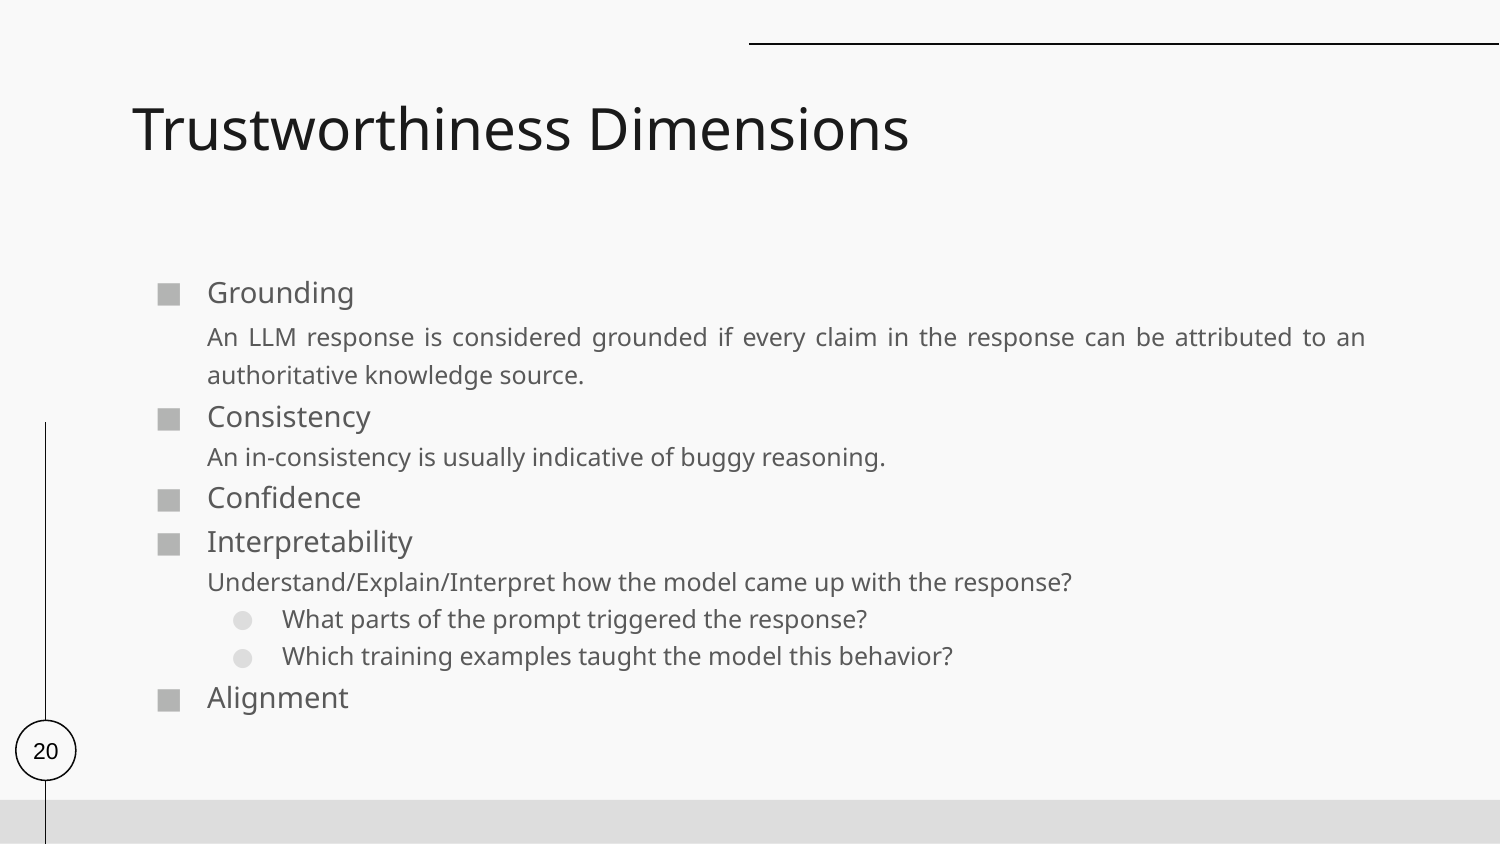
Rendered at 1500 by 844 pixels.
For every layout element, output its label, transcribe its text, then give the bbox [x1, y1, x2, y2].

title ﻿Trustworthiness Dimensions [116, 77, 1383, 168]
text_box 33 [22, 718, 69, 728]
text_box 33 [22, 772, 70, 783]
list ﻿Grounding ﻿An LLM response is considered grounded if every claim in the response can be attributed to an authoritative knowledge source. ﻿Consistency ﻿An in-consistency is usually indicative of buggy reasoning. ﻿Confidence ﻿Interpretability ﻿Understand/Explain/Interpret how the model came up with the response? What parts of the prompt triggered the response? Which training examples taught the model this behavior? ﻿Alignment [116, 250, 1383, 736]
text_box 20 [15, 728, 76, 772]
